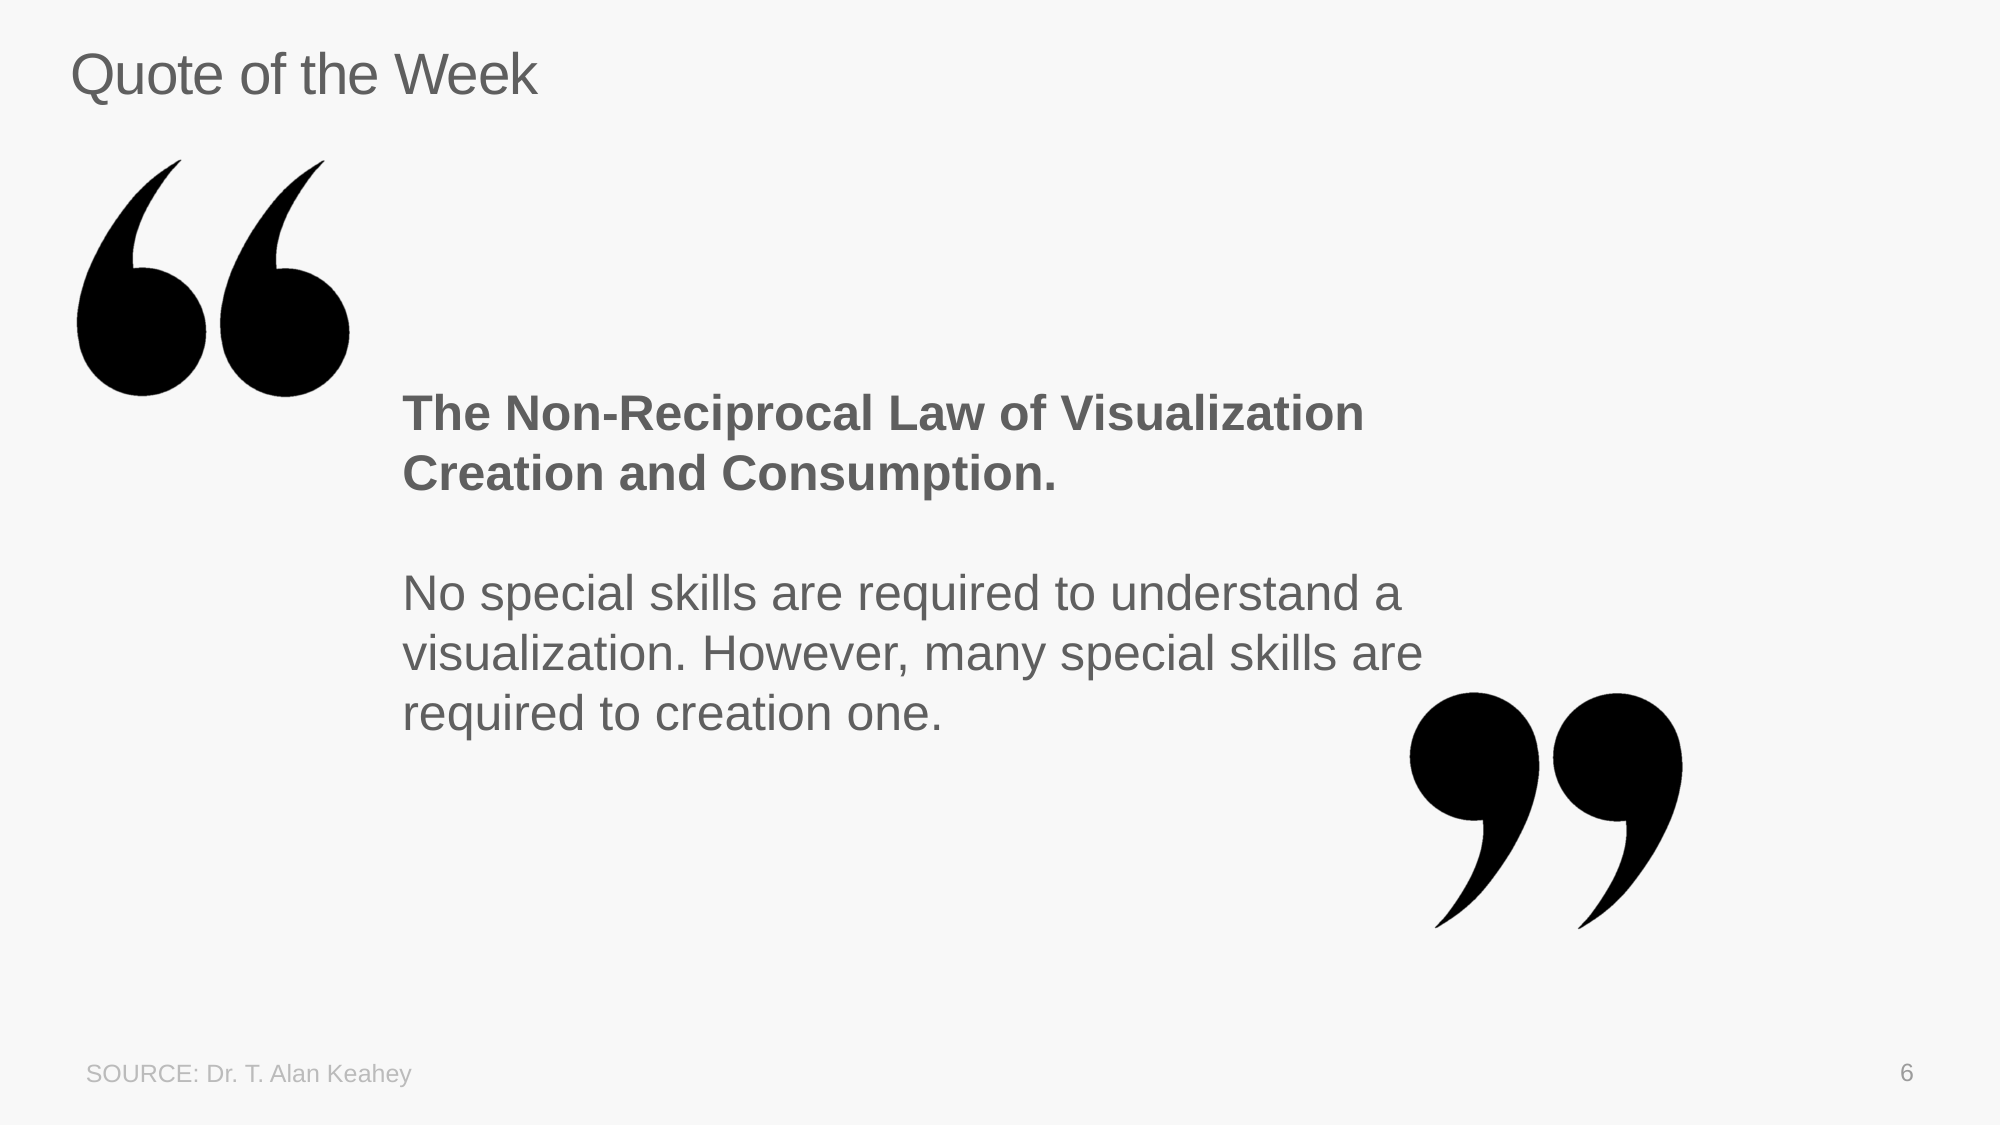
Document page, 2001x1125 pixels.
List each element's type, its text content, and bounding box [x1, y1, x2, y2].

slide_number 6 [1479, 1041, 1930, 1102]
title Quote of the Week [70, 45, 1930, 180]
picture [41, 143, 385, 413]
text_box The Non-Reciprocal Law of Visualization Creation and Consumption. No special skills are required to understand a visualization. However, many special skills are required to creation one. [387, 373, 1575, 748]
picture [1374, 676, 1718, 946]
footer SOURCE: Dr. T. Alan Keahey [70, 1042, 1457, 1103]
